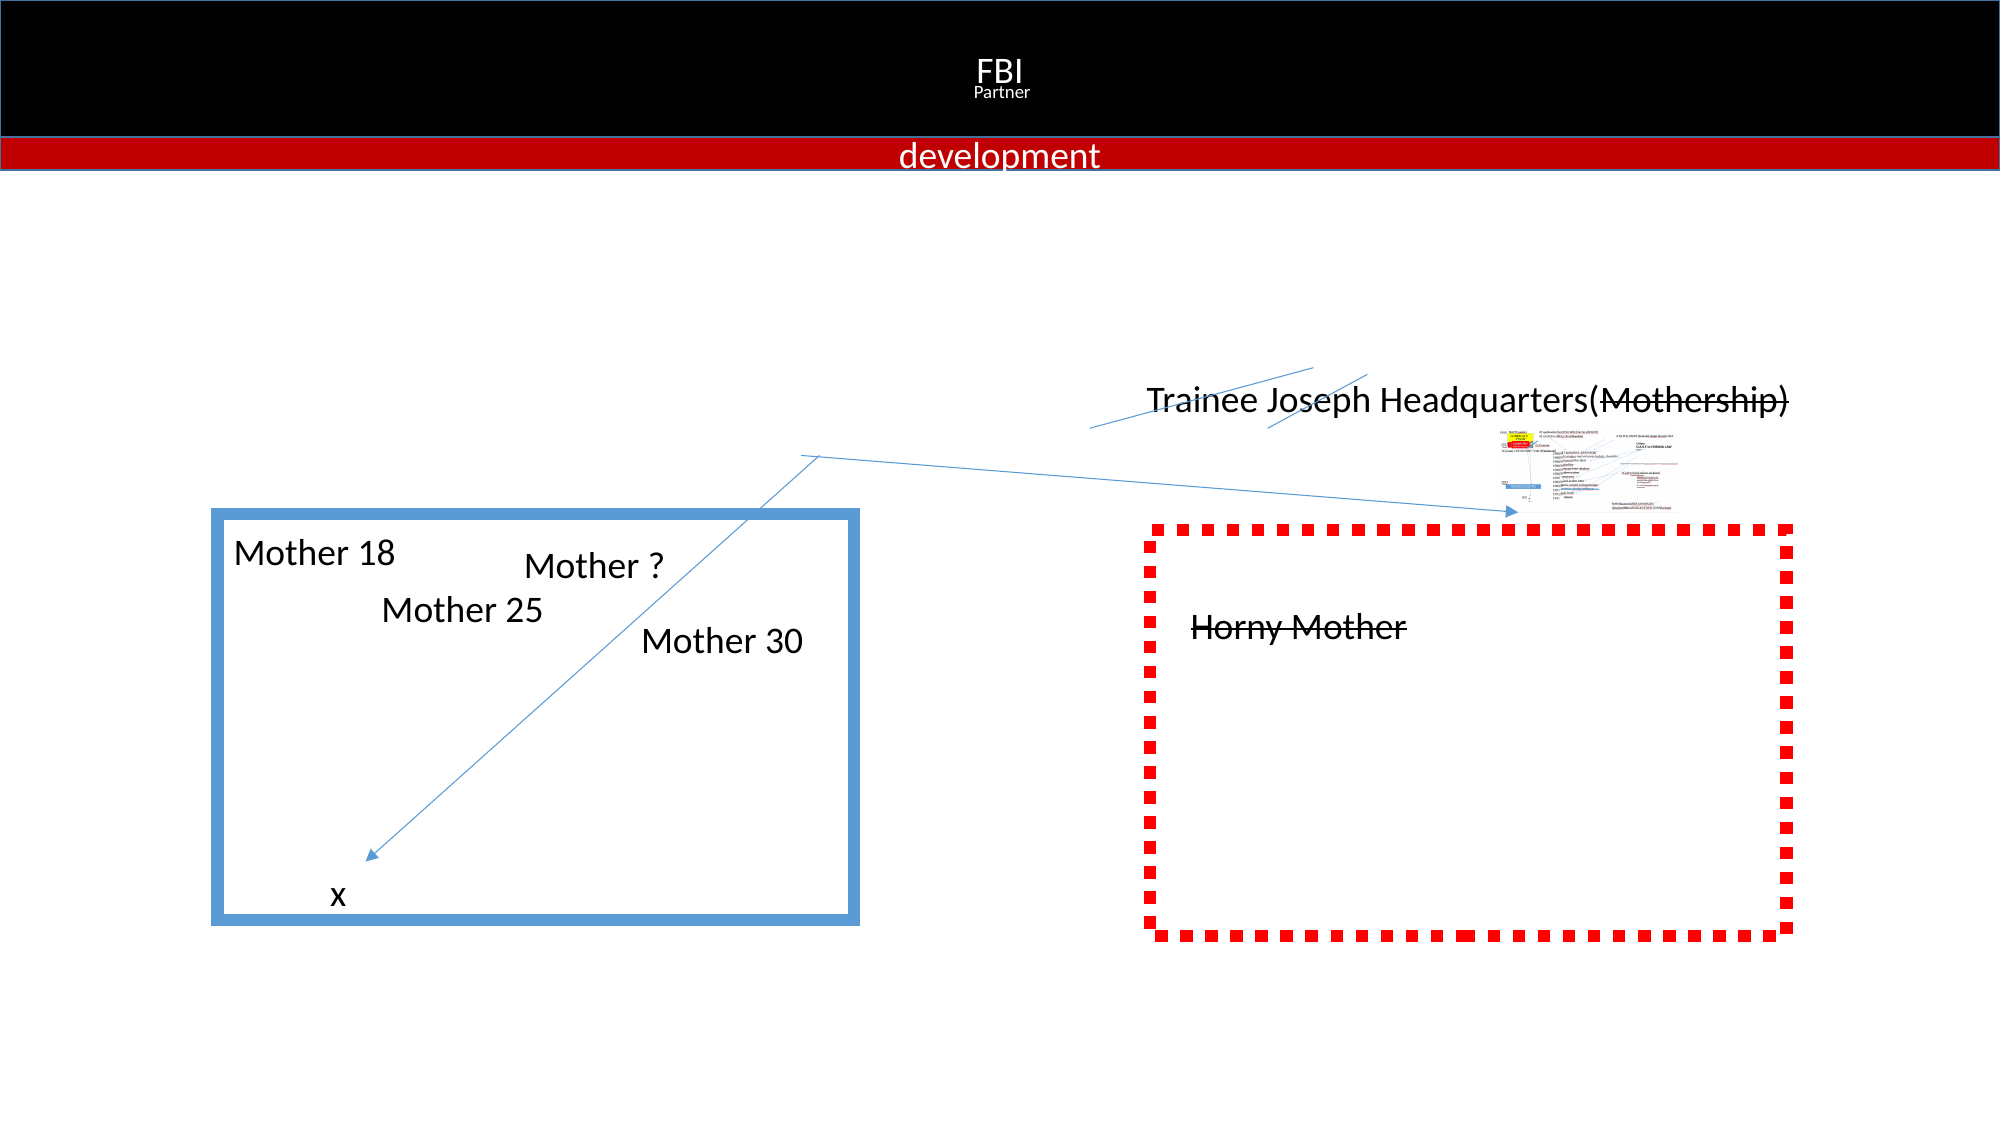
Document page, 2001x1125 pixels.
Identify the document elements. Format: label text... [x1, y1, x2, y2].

text_box [217, 513, 855, 921]
text_box FBI [0, 0, 2000, 136]
text_box development [0, 136, 2000, 171]
text_box [1149, 529, 1788, 937]
text_box Mother 18 [218, 520, 365, 581]
text_box x [315, 861, 362, 922]
picture [1500, 428, 1678, 513]
text_box Horny Mother [1175, 594, 1422, 655]
text_box Partner [959, 72, 1221, 110]
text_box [365, 455, 820, 862]
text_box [801, 455, 1519, 513]
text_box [1267, 374, 1368, 429]
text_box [1089, 367, 1314, 429]
text_box Trainee Joseph Headquarters(Mothership) [1314, 367, 1805, 428]
